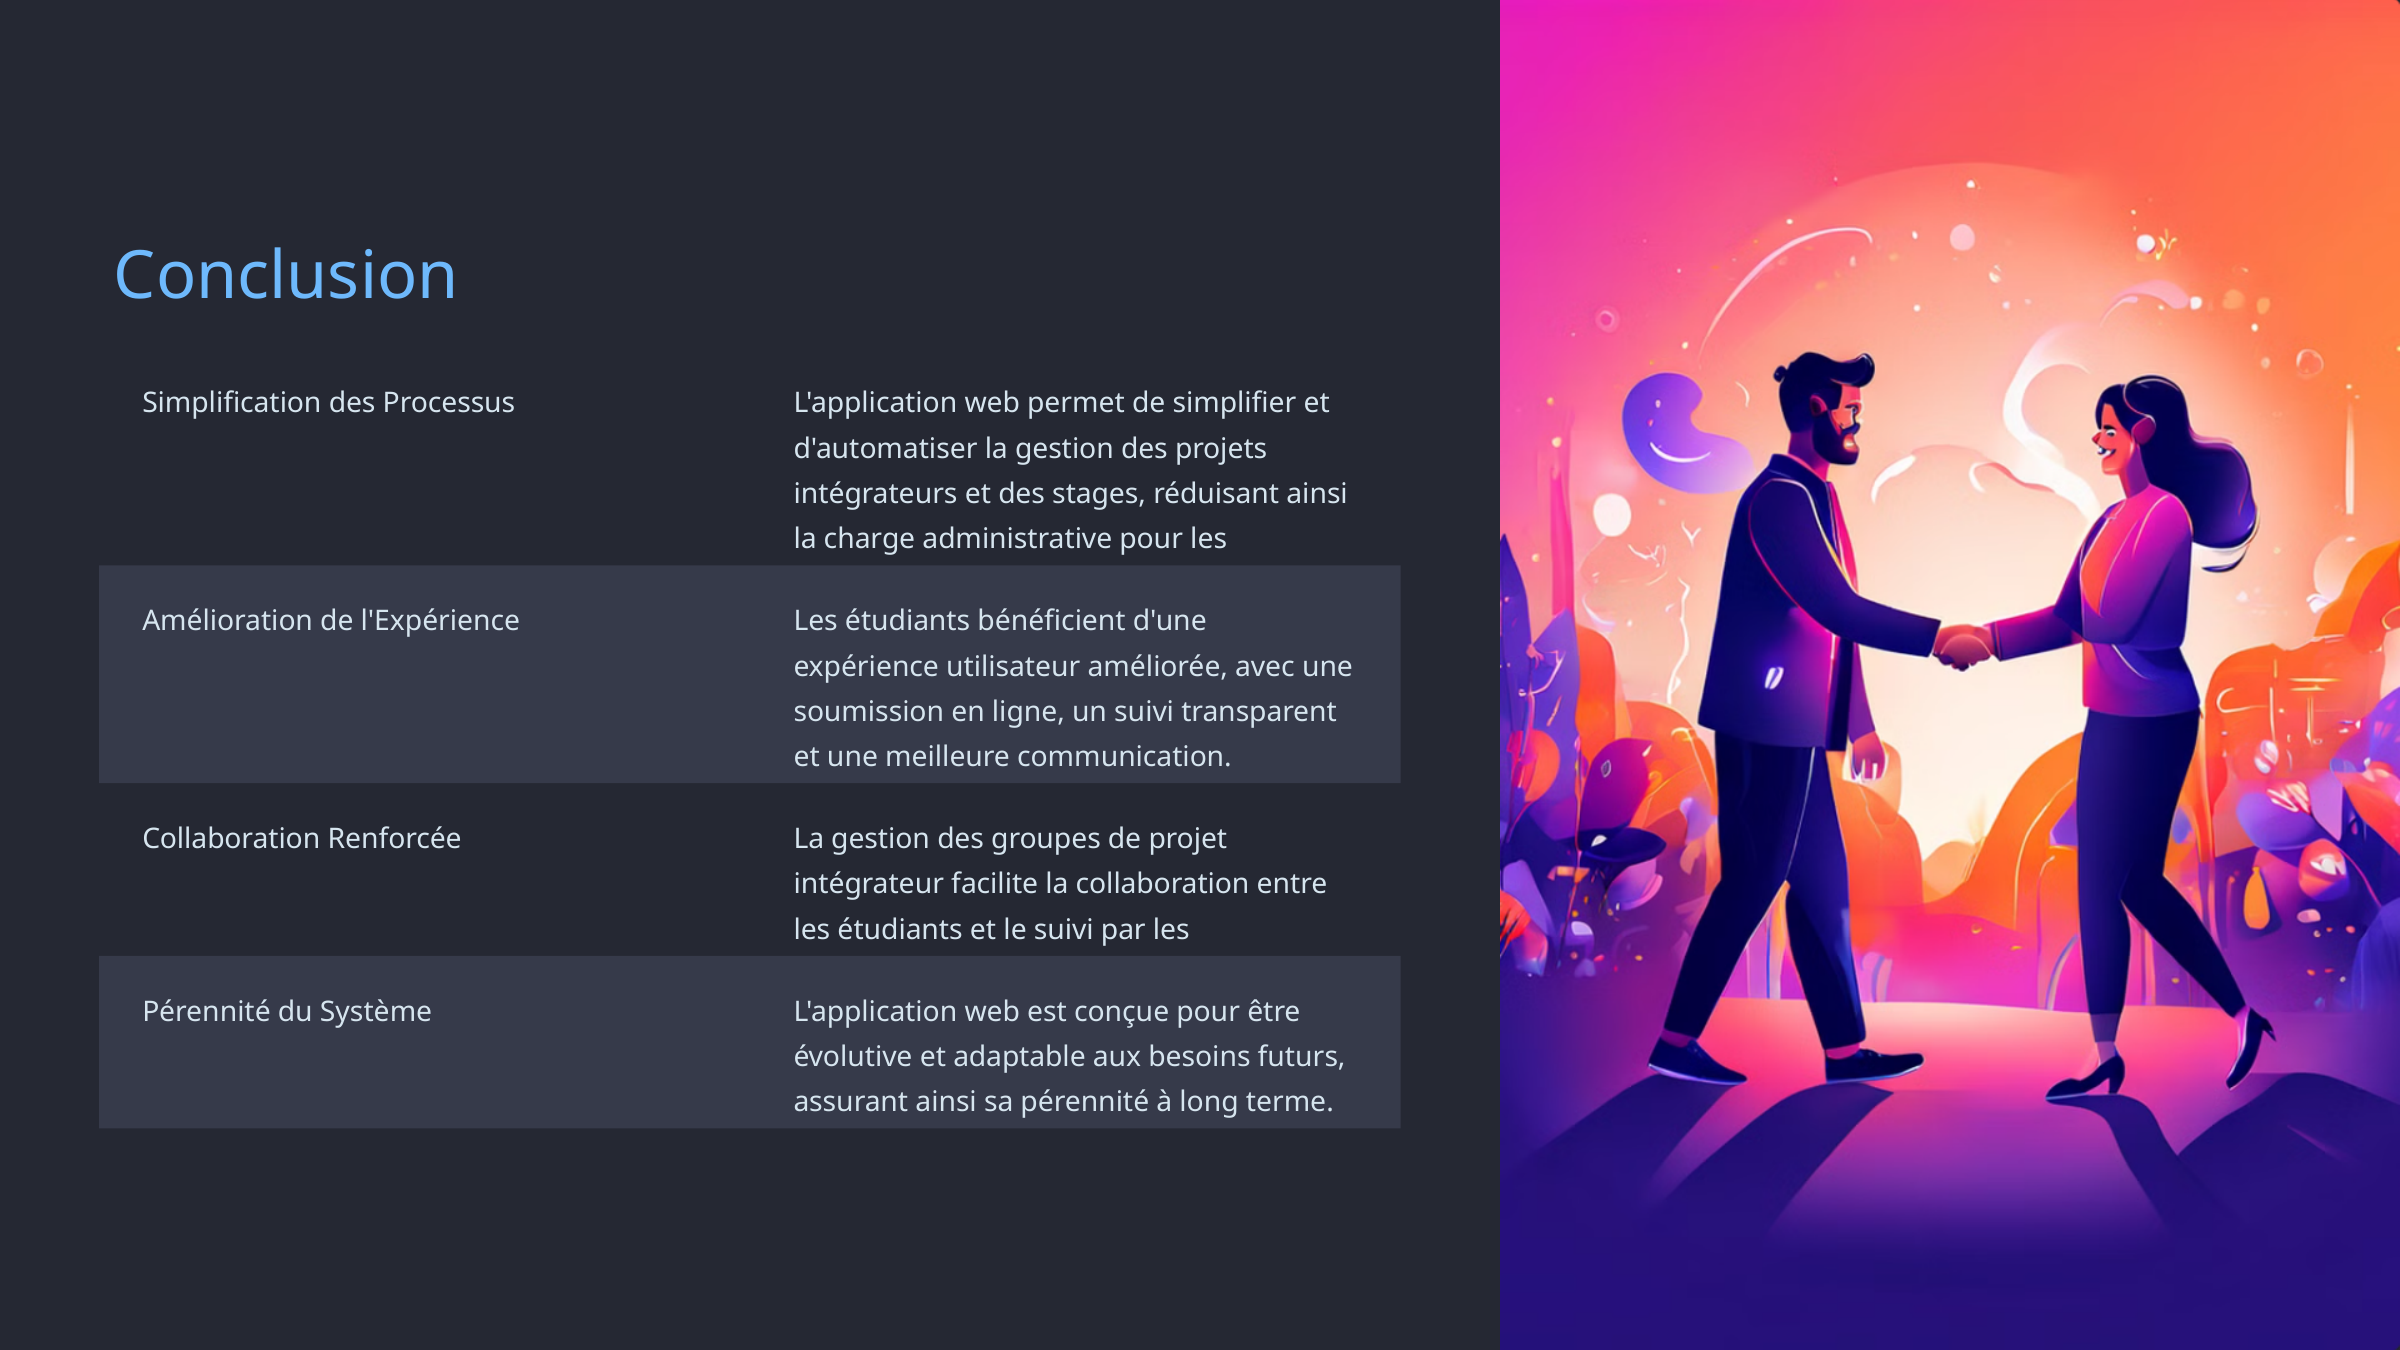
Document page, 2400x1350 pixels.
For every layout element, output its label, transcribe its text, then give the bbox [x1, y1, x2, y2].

text_box La gestion des groupes de projet intégrateur facilite la collaboration entre les étudiants et le suivi par les professeurs. [778, 801, 1373, 938]
text_box [0, 0, 1499, 1350]
text_box Les étudiants bénéficient d'une expérience utilisateur améliorée, avec une soumission en ligne, un suivi transparent et une meilleure communication. [778, 583, 1373, 765]
text_box L'application web permet de simplifier et d'automatiser la gestion des projets intégrateurs et des stages, réduisant ainsi la charge administrative pour les établissements. [778, 365, 1373, 548]
text_box [99, 565, 1401, 784]
text_box Collaboration Renforcée [127, 801, 721, 847]
text_box Amélioration de l'Expérience [127, 583, 721, 629]
picture [1499, 0, 2400, 1350]
text_box Conclusion [99, 221, 767, 305]
text_box [99, 955, 1401, 1129]
text_box Simplification des Processus [127, 365, 721, 411]
text_box Pérennité du Système [127, 974, 721, 1020]
text_box L'application web est conçue pour être évolutive et adaptable aux besoins futurs, assurant ainsi sa pérennité à long terme. [778, 974, 1373, 1111]
